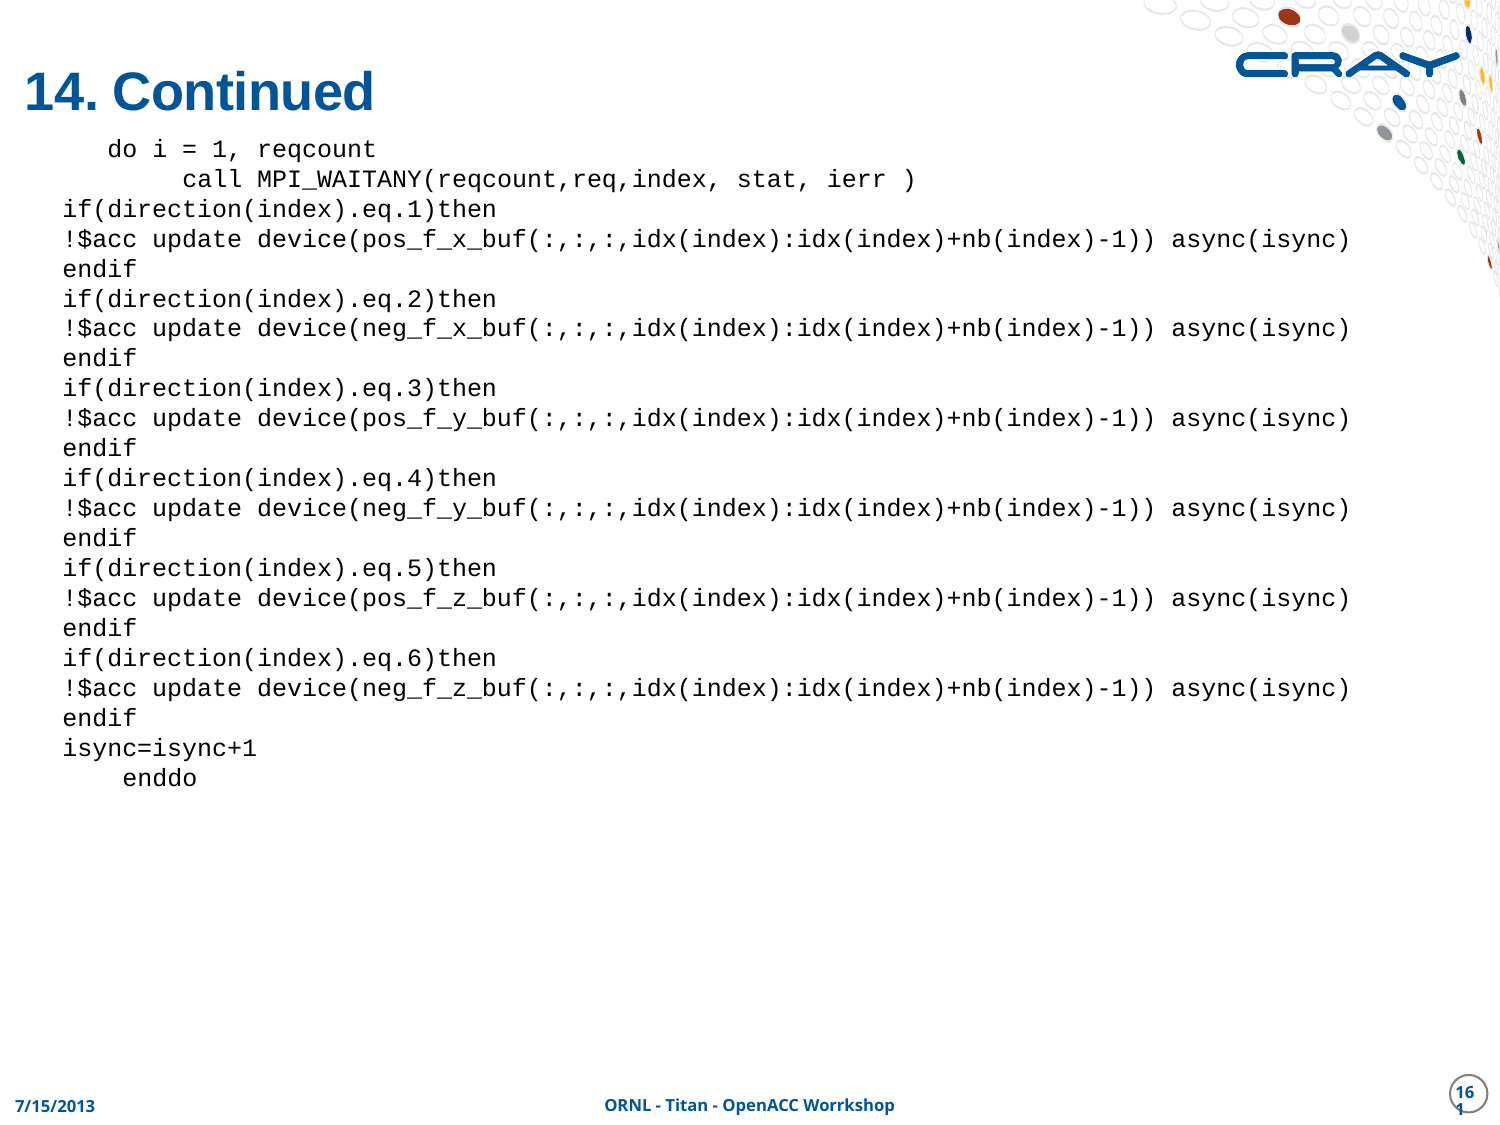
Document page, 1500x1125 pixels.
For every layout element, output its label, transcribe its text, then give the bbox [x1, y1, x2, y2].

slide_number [0, 1087, 350, 1125]
title 14. Continued [24, 24, 1225, 163]
text_box do i = 1, reqcount call MPI_WAITANY(reqcount,req,index, stat, ierr ) if(direction(index).eq.1)then !$acc update device(pos_f_x_buf(:,:,:,idx(index):idx(index)+nb(index)-1)) async(isync) endif if(direction(index).eq.2)then !$acc update device(neg_f_x_buf(:,:,:,idx(index):idx(index)+nb(index)-1)) async(isync) endif if(direction(index).eq.3)then !$acc update device(pos_f_y_buf(:,:,:,idx(index):idx(index)+nb(index)-1)) async(isync) endif if(direction(index).eq.4)then !$acc update device(neg_f_y_buf(:,:,:,idx(index):idx(index)+nb(index)-1)) async(isync) endif if(direction(index).eq.5)then !$acc update device(pos_f_z_buf(:,:,:,idx(index):idx(index)+nb(index)-1)) async(isync) endif if(direction(index).eq.6)then !$acc update device(neg_f_z_buf(:,:,:,idx(index):idx(index)+nb(index)-1)) async(isync) endif isync=isync+1 enddo [47, 124, 1368, 799]
footer ORNL - Titan - OpenACC Worrkshop [512, 1087, 988, 1125]
slide_number 161 [1448, 1073, 1489, 1114]
